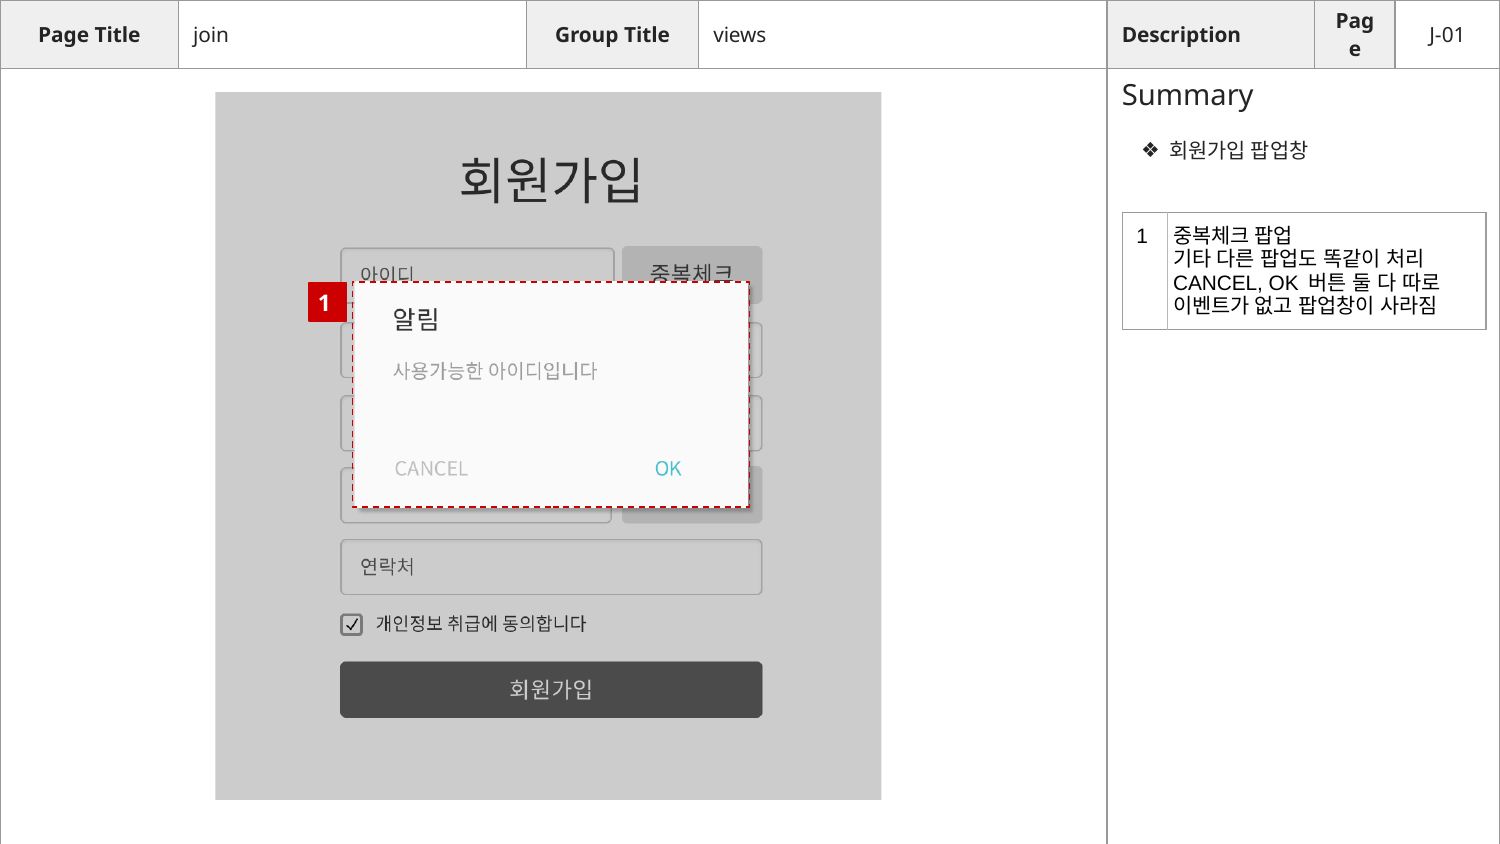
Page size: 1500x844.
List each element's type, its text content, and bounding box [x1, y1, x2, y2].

table_header Description [1108, 1, 1314, 68]
table_header Page [1315, 1, 1394, 68]
table_cell [1, 69, 1106, 844]
picture [215, 92, 882, 800]
table_header Group Title [527, 1, 698, 68]
table_header Page Title [1, 1, 178, 68]
table_header views [699, 1, 1106, 68]
table_header 중복체크 팝업 기타 다른 팝업도 똑같이 처리 CANCEL, OK 버튼 둘 다 따로 이벤트가 없고 팝업창이 사라짐 [1168, 213, 1485, 329]
table_header join [179, 1, 526, 68]
table_header J-01 [1396, 1, 1499, 68]
table_header 1 [1123, 213, 1167, 329]
table_cell Summary 회원가입 팝업창 [1108, 69, 1499, 844]
